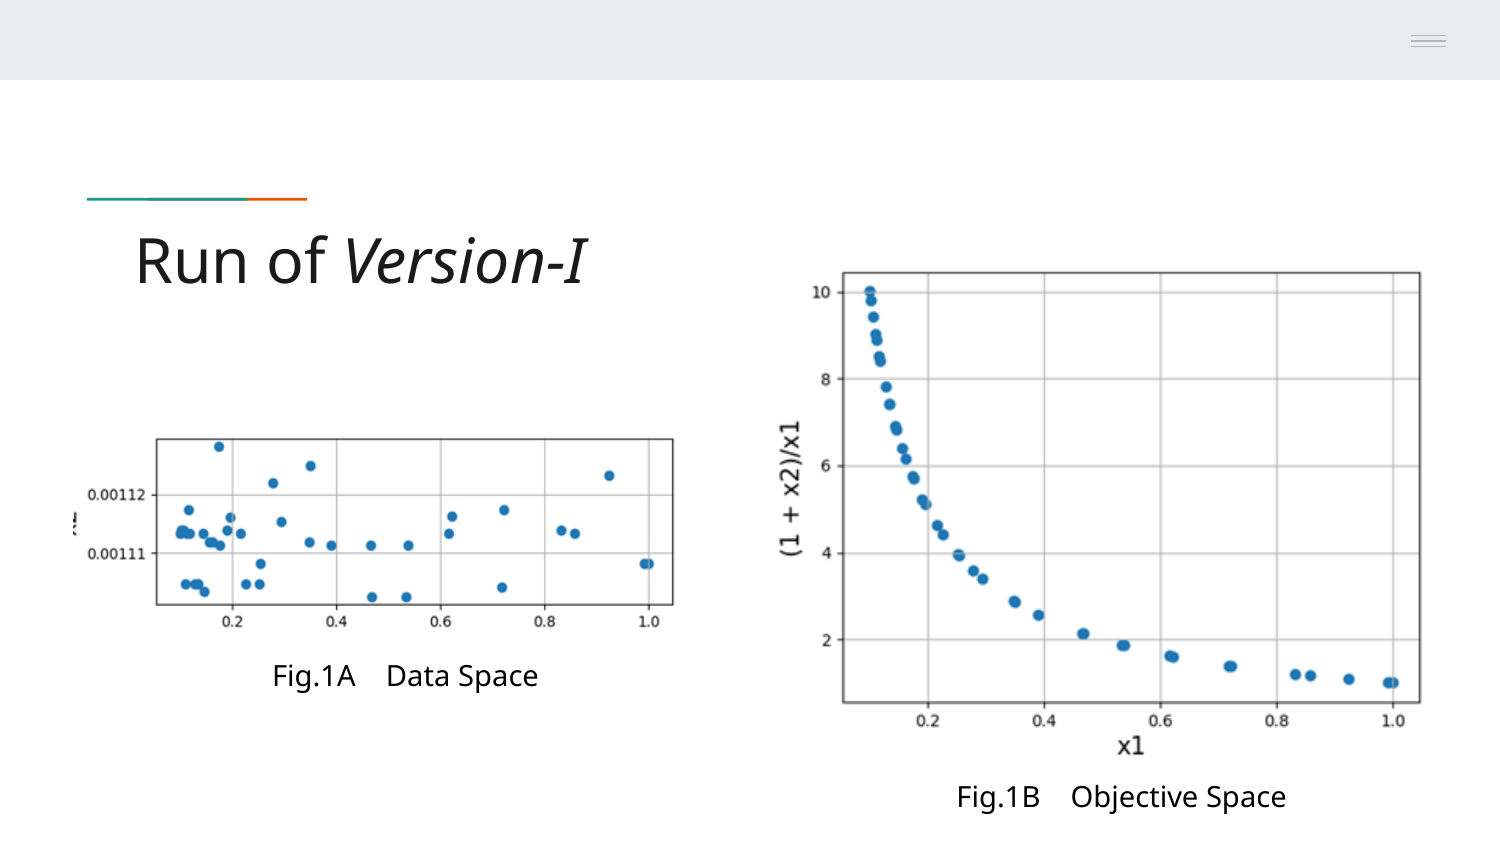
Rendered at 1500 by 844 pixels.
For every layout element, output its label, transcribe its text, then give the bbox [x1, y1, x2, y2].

text_box Fig.1B Objective Space [926, 771, 1318, 801]
picture [72, 412, 739, 628]
title Run of Version-I [119, 205, 748, 294]
text_box Fig.1A Data Space [249, 641, 562, 679]
picture [749, 205, 1494, 764]
